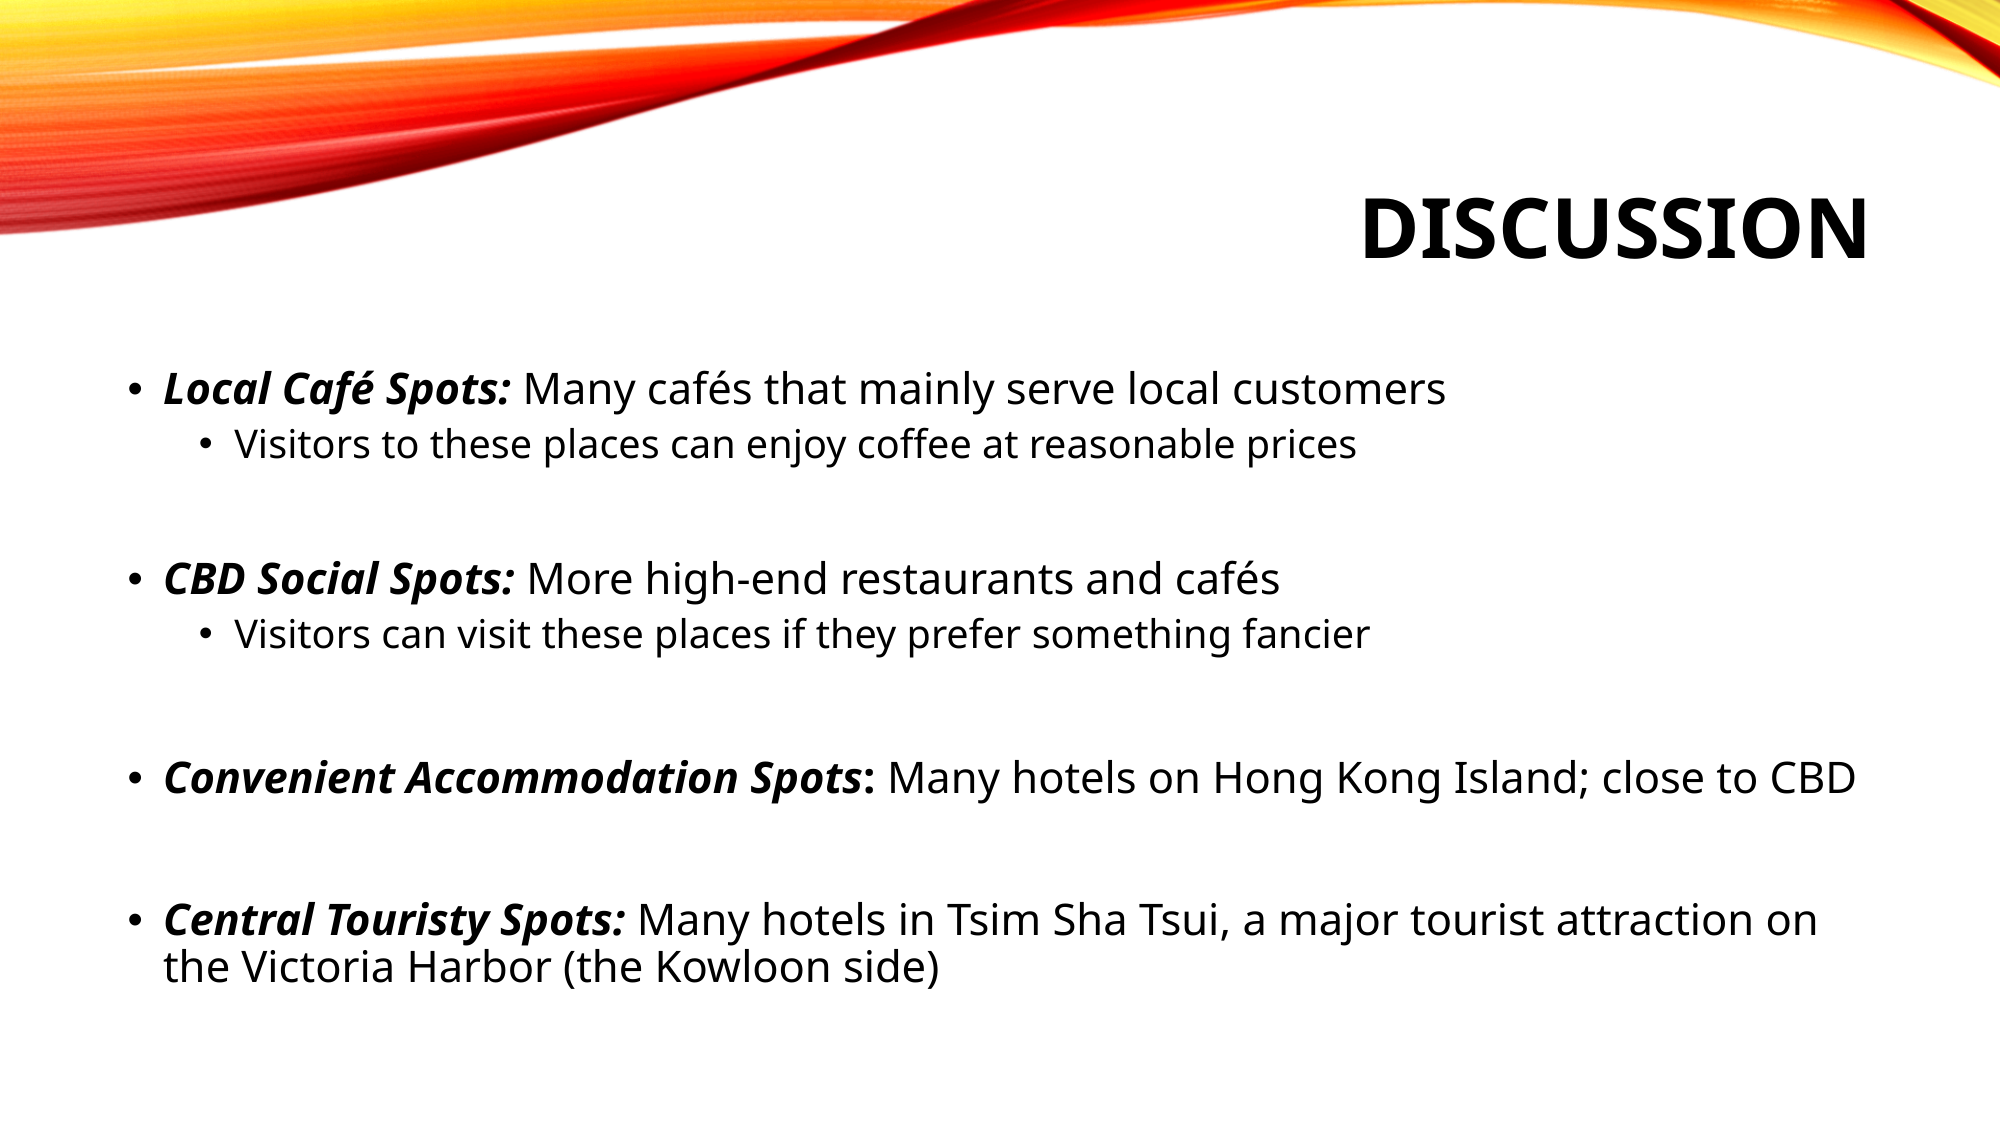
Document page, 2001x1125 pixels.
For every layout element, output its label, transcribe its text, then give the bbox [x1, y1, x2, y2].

title Discussion [474, 125, 1888, 338]
list Local Café Spots: Many cafés that mainly serve local customers Visitors to these places can enjoy coffee at reasonable prices CBD Social Spots: More high-end restaurants and cafés Visitors can visit these places if they prefer something fancier Convenient Accommodation Spots: Many hotels on Hong Kong Island; close to CBD Central Touristy Spots: Many hotels in Tsim Sha Tsui, a major tourist attraction on the Victoria Harbor (the Kowloon side) [112, 360, 1888, 1021]
picture [0, 0, 2000, 237]
